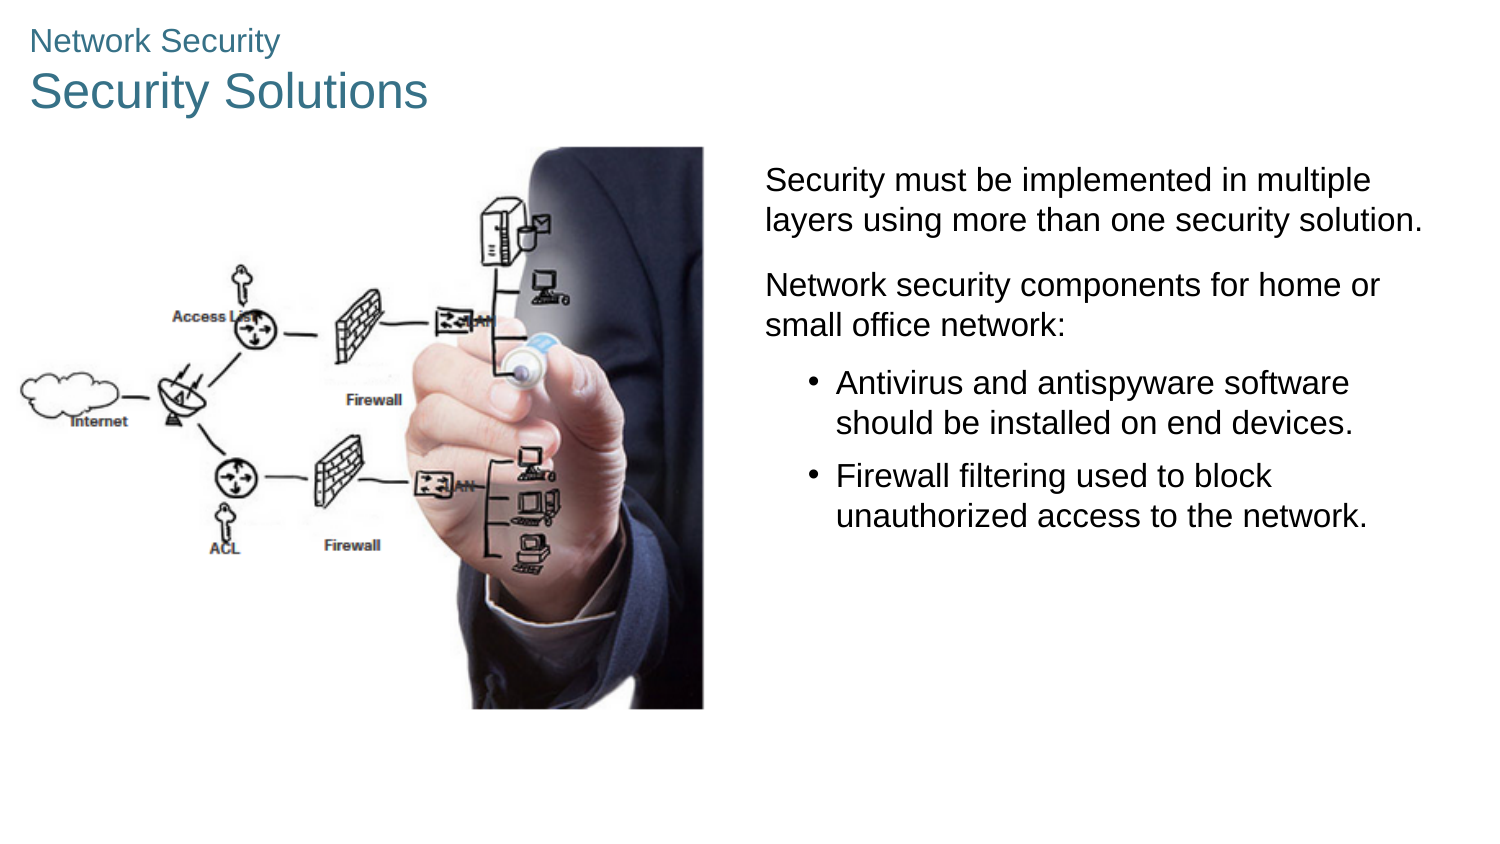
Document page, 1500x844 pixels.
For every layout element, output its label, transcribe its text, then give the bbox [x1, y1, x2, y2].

list Security must be implemented in multiple layers using more than one security solution. Network security components for home or small office network: Antivirus and antispyware software should be installed on end devices. Firewall filtering used to block unauthorized access to the network. [750, 150, 1474, 662]
title Network Security Security Solutions [14, 6, 714, 131]
picture [14, 144, 714, 722]
